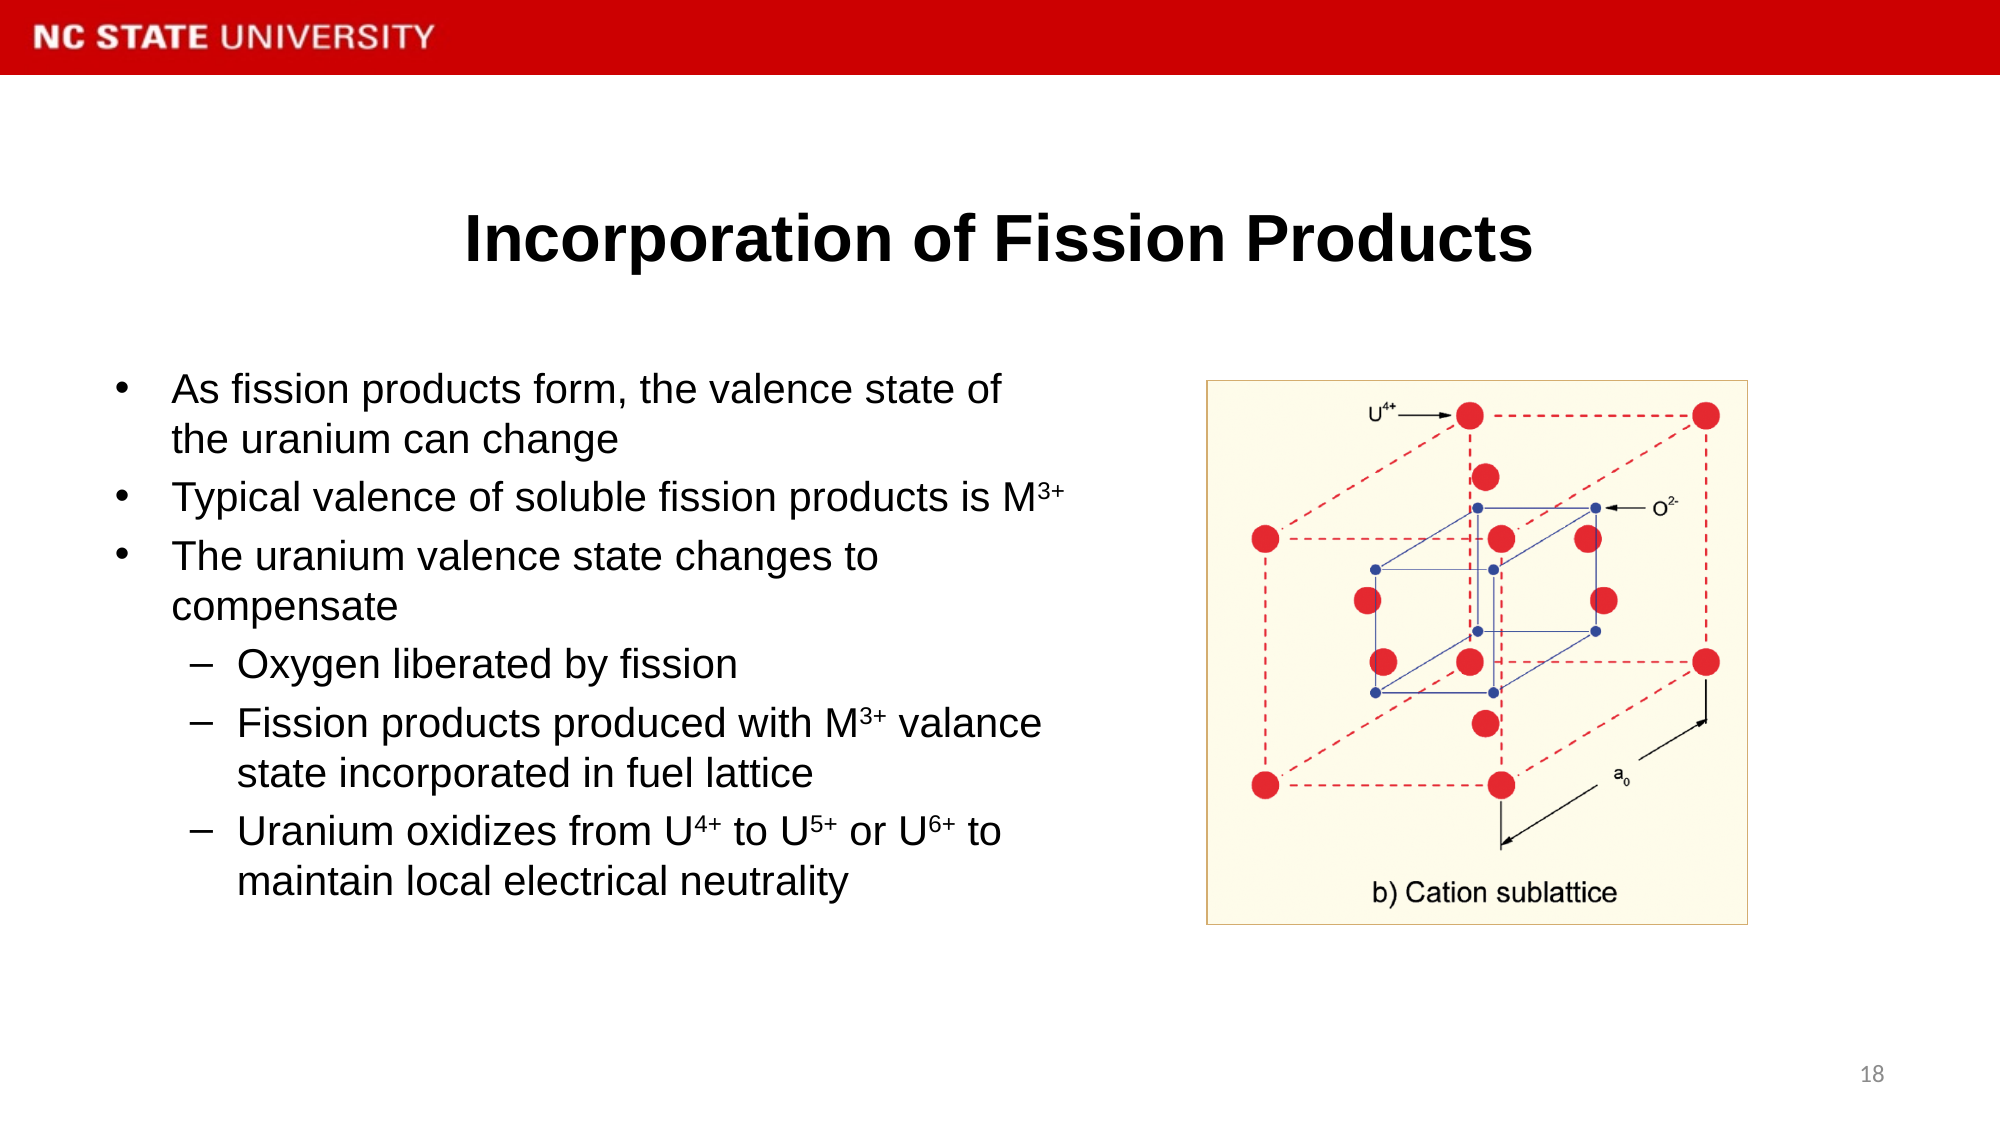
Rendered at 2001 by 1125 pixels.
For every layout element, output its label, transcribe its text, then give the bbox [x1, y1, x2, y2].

list As fission products form, the valence state of the uranium can change Typical valence of soluble fission products is M3+ The uranium valence state changes to compensate Oxygen liberated by fission Fission products produced with M3+ valance state incorporated in fuel lattice Uranium oxidizes from U4+ to U5+ or U6+ to maintain local electrical neutrality [99, 354, 1085, 1005]
title Incorporation of Fission Products [99, 147, 1900, 323]
slide_number 18 [1433, 1042, 1900, 1103]
picture [1207, 380, 1747, 925]
picture [0, 0, 2000, 75]
